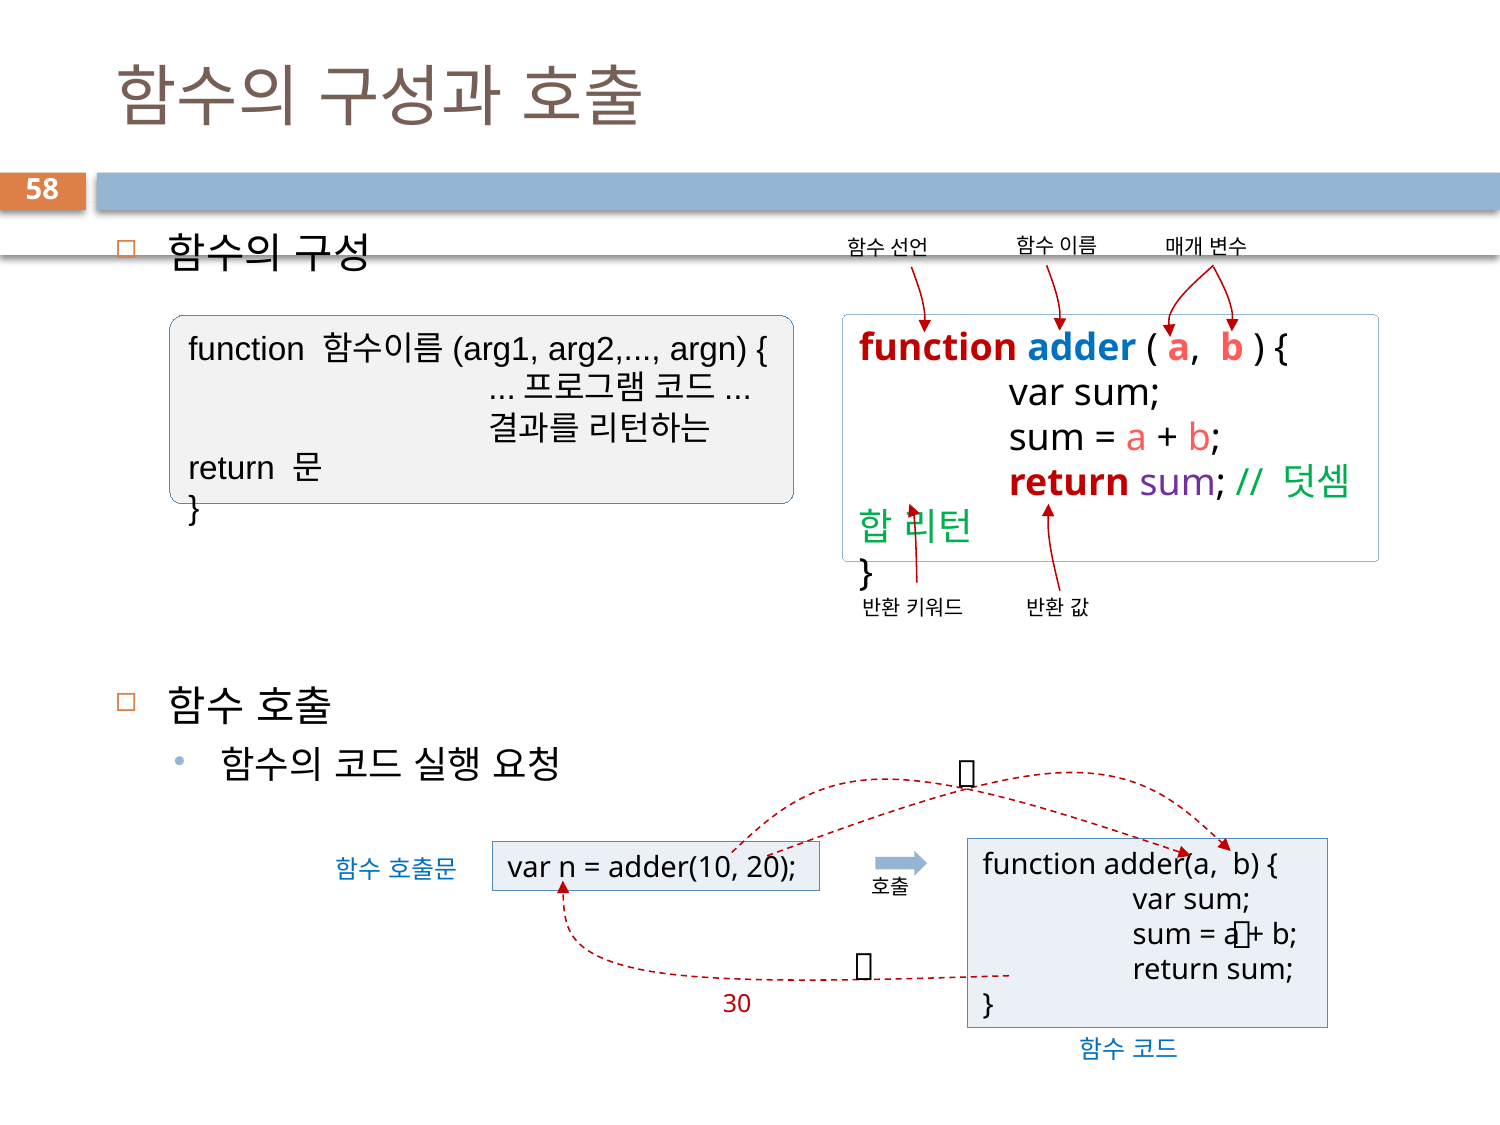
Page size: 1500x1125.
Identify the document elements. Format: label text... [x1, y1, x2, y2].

slide_number 58 [0, 170, 87, 211]
list 함수의 구성 함수 호출 함수의 코드 실행 요청 [100, 219, 1438, 1047]
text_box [826, 224, 1380, 628]
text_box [320, 742, 1328, 1073]
title 함수의 구성과 호출 [100, 37, 1438, 149]
text_box function 함수이름(arg1, arg2,..., argn) { ...프로그램 코드... 결과를 리턴하는 return 문 } [169, 315, 794, 504]
